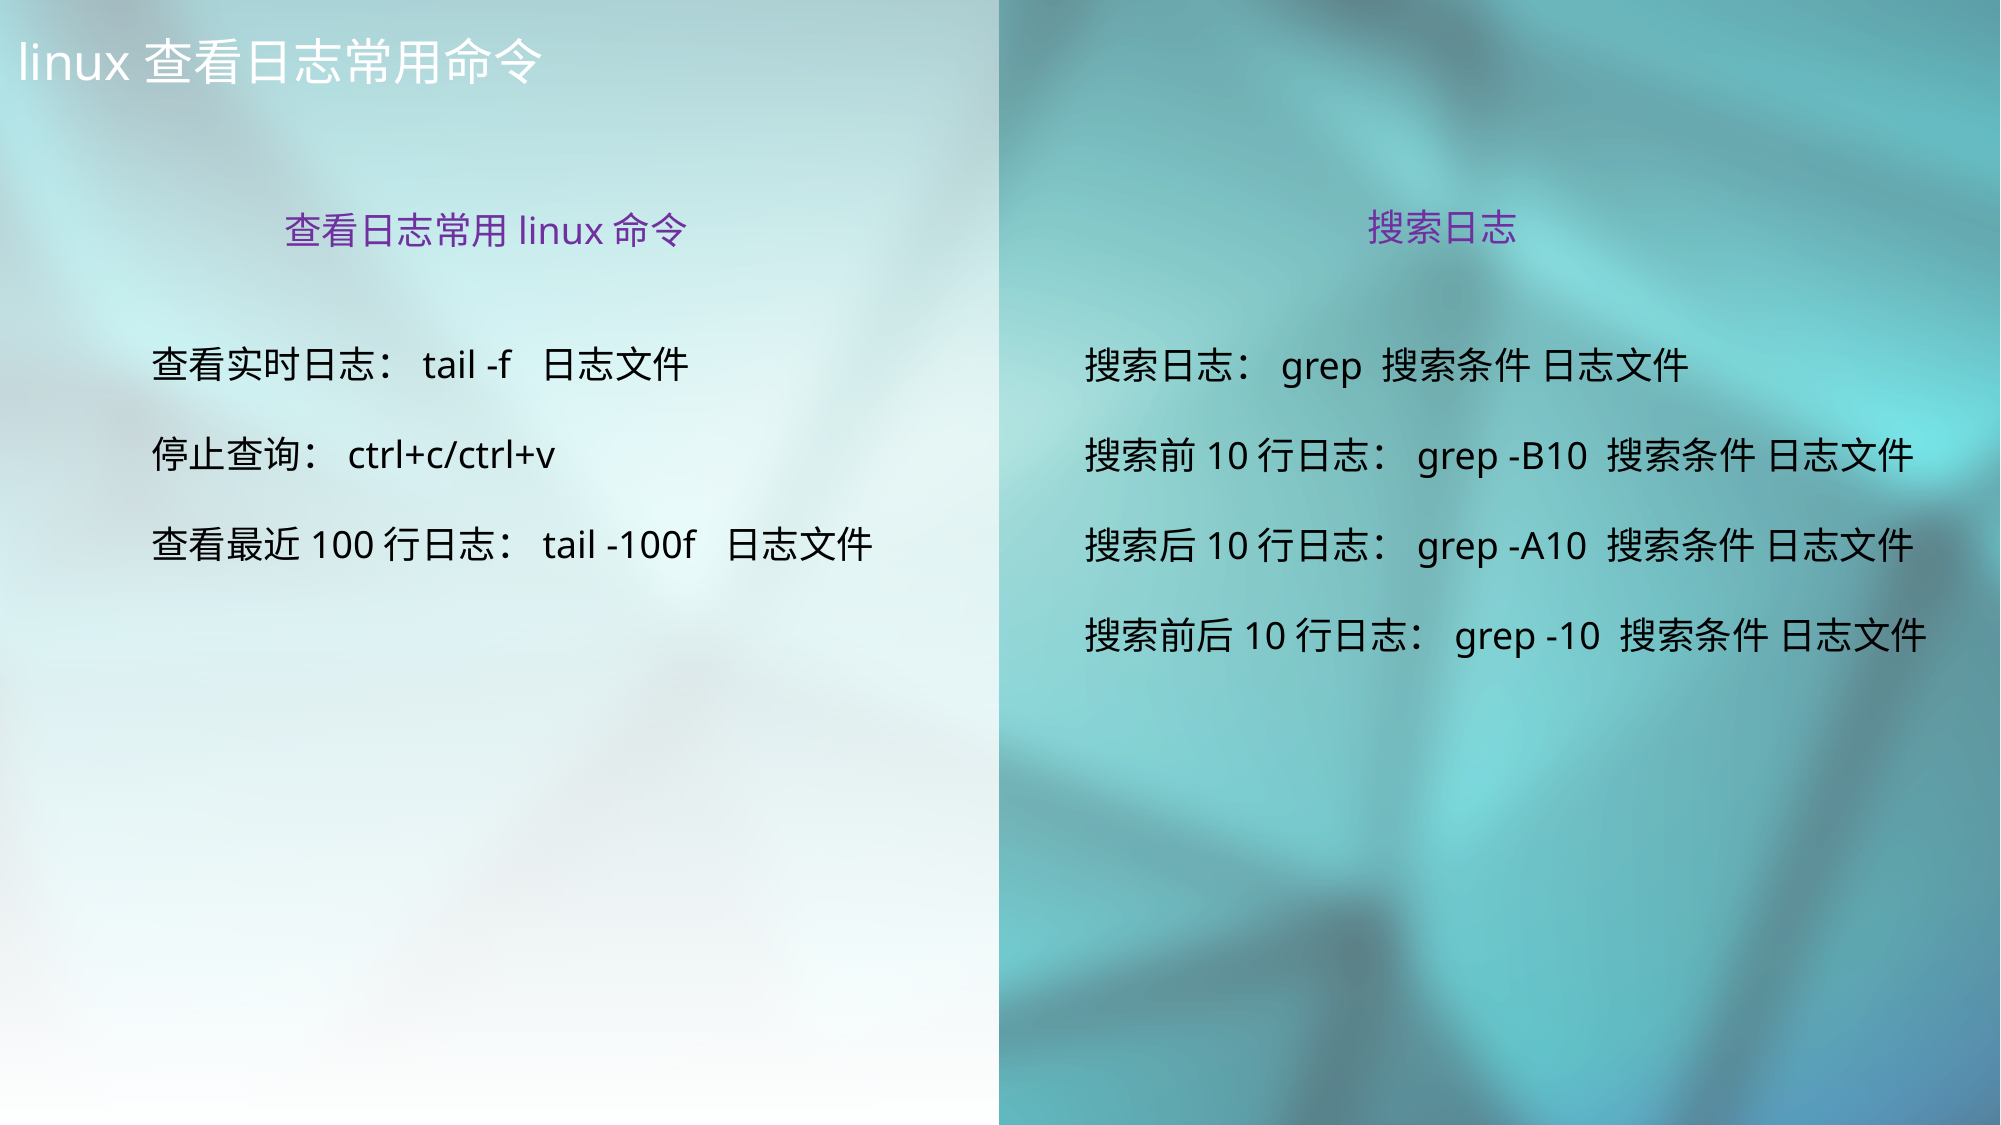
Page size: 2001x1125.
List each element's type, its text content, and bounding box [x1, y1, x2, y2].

text_box 搜索日志 [1352, 196, 1533, 257]
text_box 搜索日志：grep 搜索条件 日志文件 搜索前10行日志：grep -B10 搜索条件 日志文件 搜索后10行日志：grep -A10 搜索条件 日志文件 搜索前后10行日志：grep -10 搜索条件 日志文件 [1069, 289, 1992, 755]
picture [1000, 0, 2001, 1125]
text_box [0, 0, 1000, 1125]
text_box linux查看日志常用命令 [2, 23, 559, 99]
text_box 查看日志常用linux命令 [269, 199, 810, 260]
text_box 查看实时日志：tail -f 日志文件 停止查询：ctrl+c/ctrl+v 查看最近100行日志：tail -100f 日志文件 [136, 244, 1100, 799]
